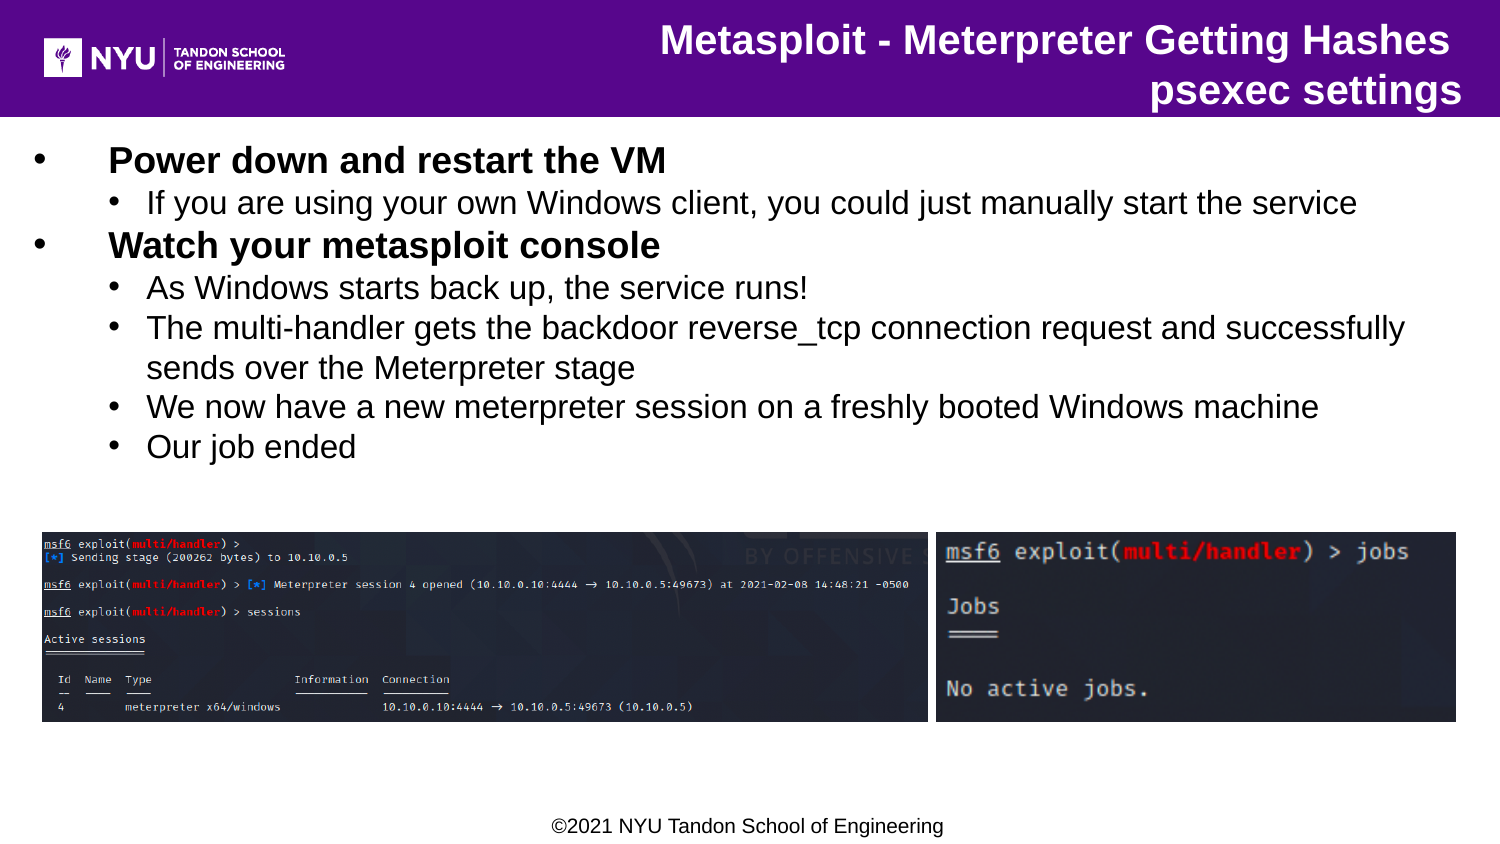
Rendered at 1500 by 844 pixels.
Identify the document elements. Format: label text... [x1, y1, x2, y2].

list Metasploit - Meterpreter Getting Hashes psexec settings [392, 12, 1463, 109]
picture [44, 38, 285, 77]
list Power down and restart the VM If you are using your own Windows client, you could just manually start the service Watch your metasploit console As Windows starts back up, the service runs! The multi-handler gets the backdoor reverse_tcp connection request and successfully sends over the Meterpreter stage We now have a new meterpreter session on a freshly booted Windows machine Our job ended [33, 136, 1440, 786]
picture [41, 532, 928, 723]
picture [936, 532, 1457, 723]
